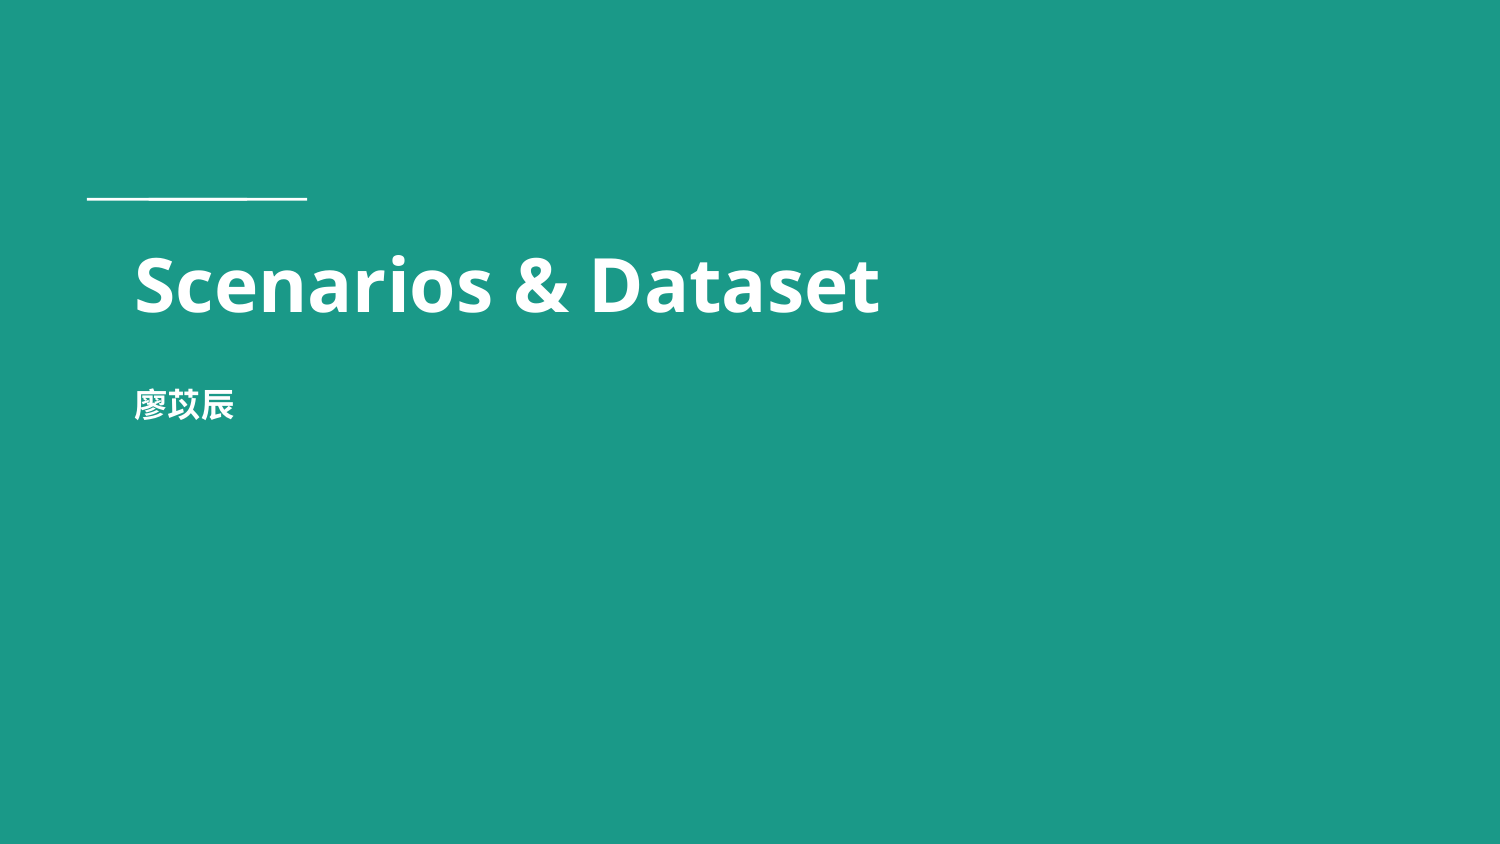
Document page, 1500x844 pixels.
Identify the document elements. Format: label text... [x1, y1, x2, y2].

title Scenarios & Dataset 廖苡辰 [119, 216, 1381, 466]
